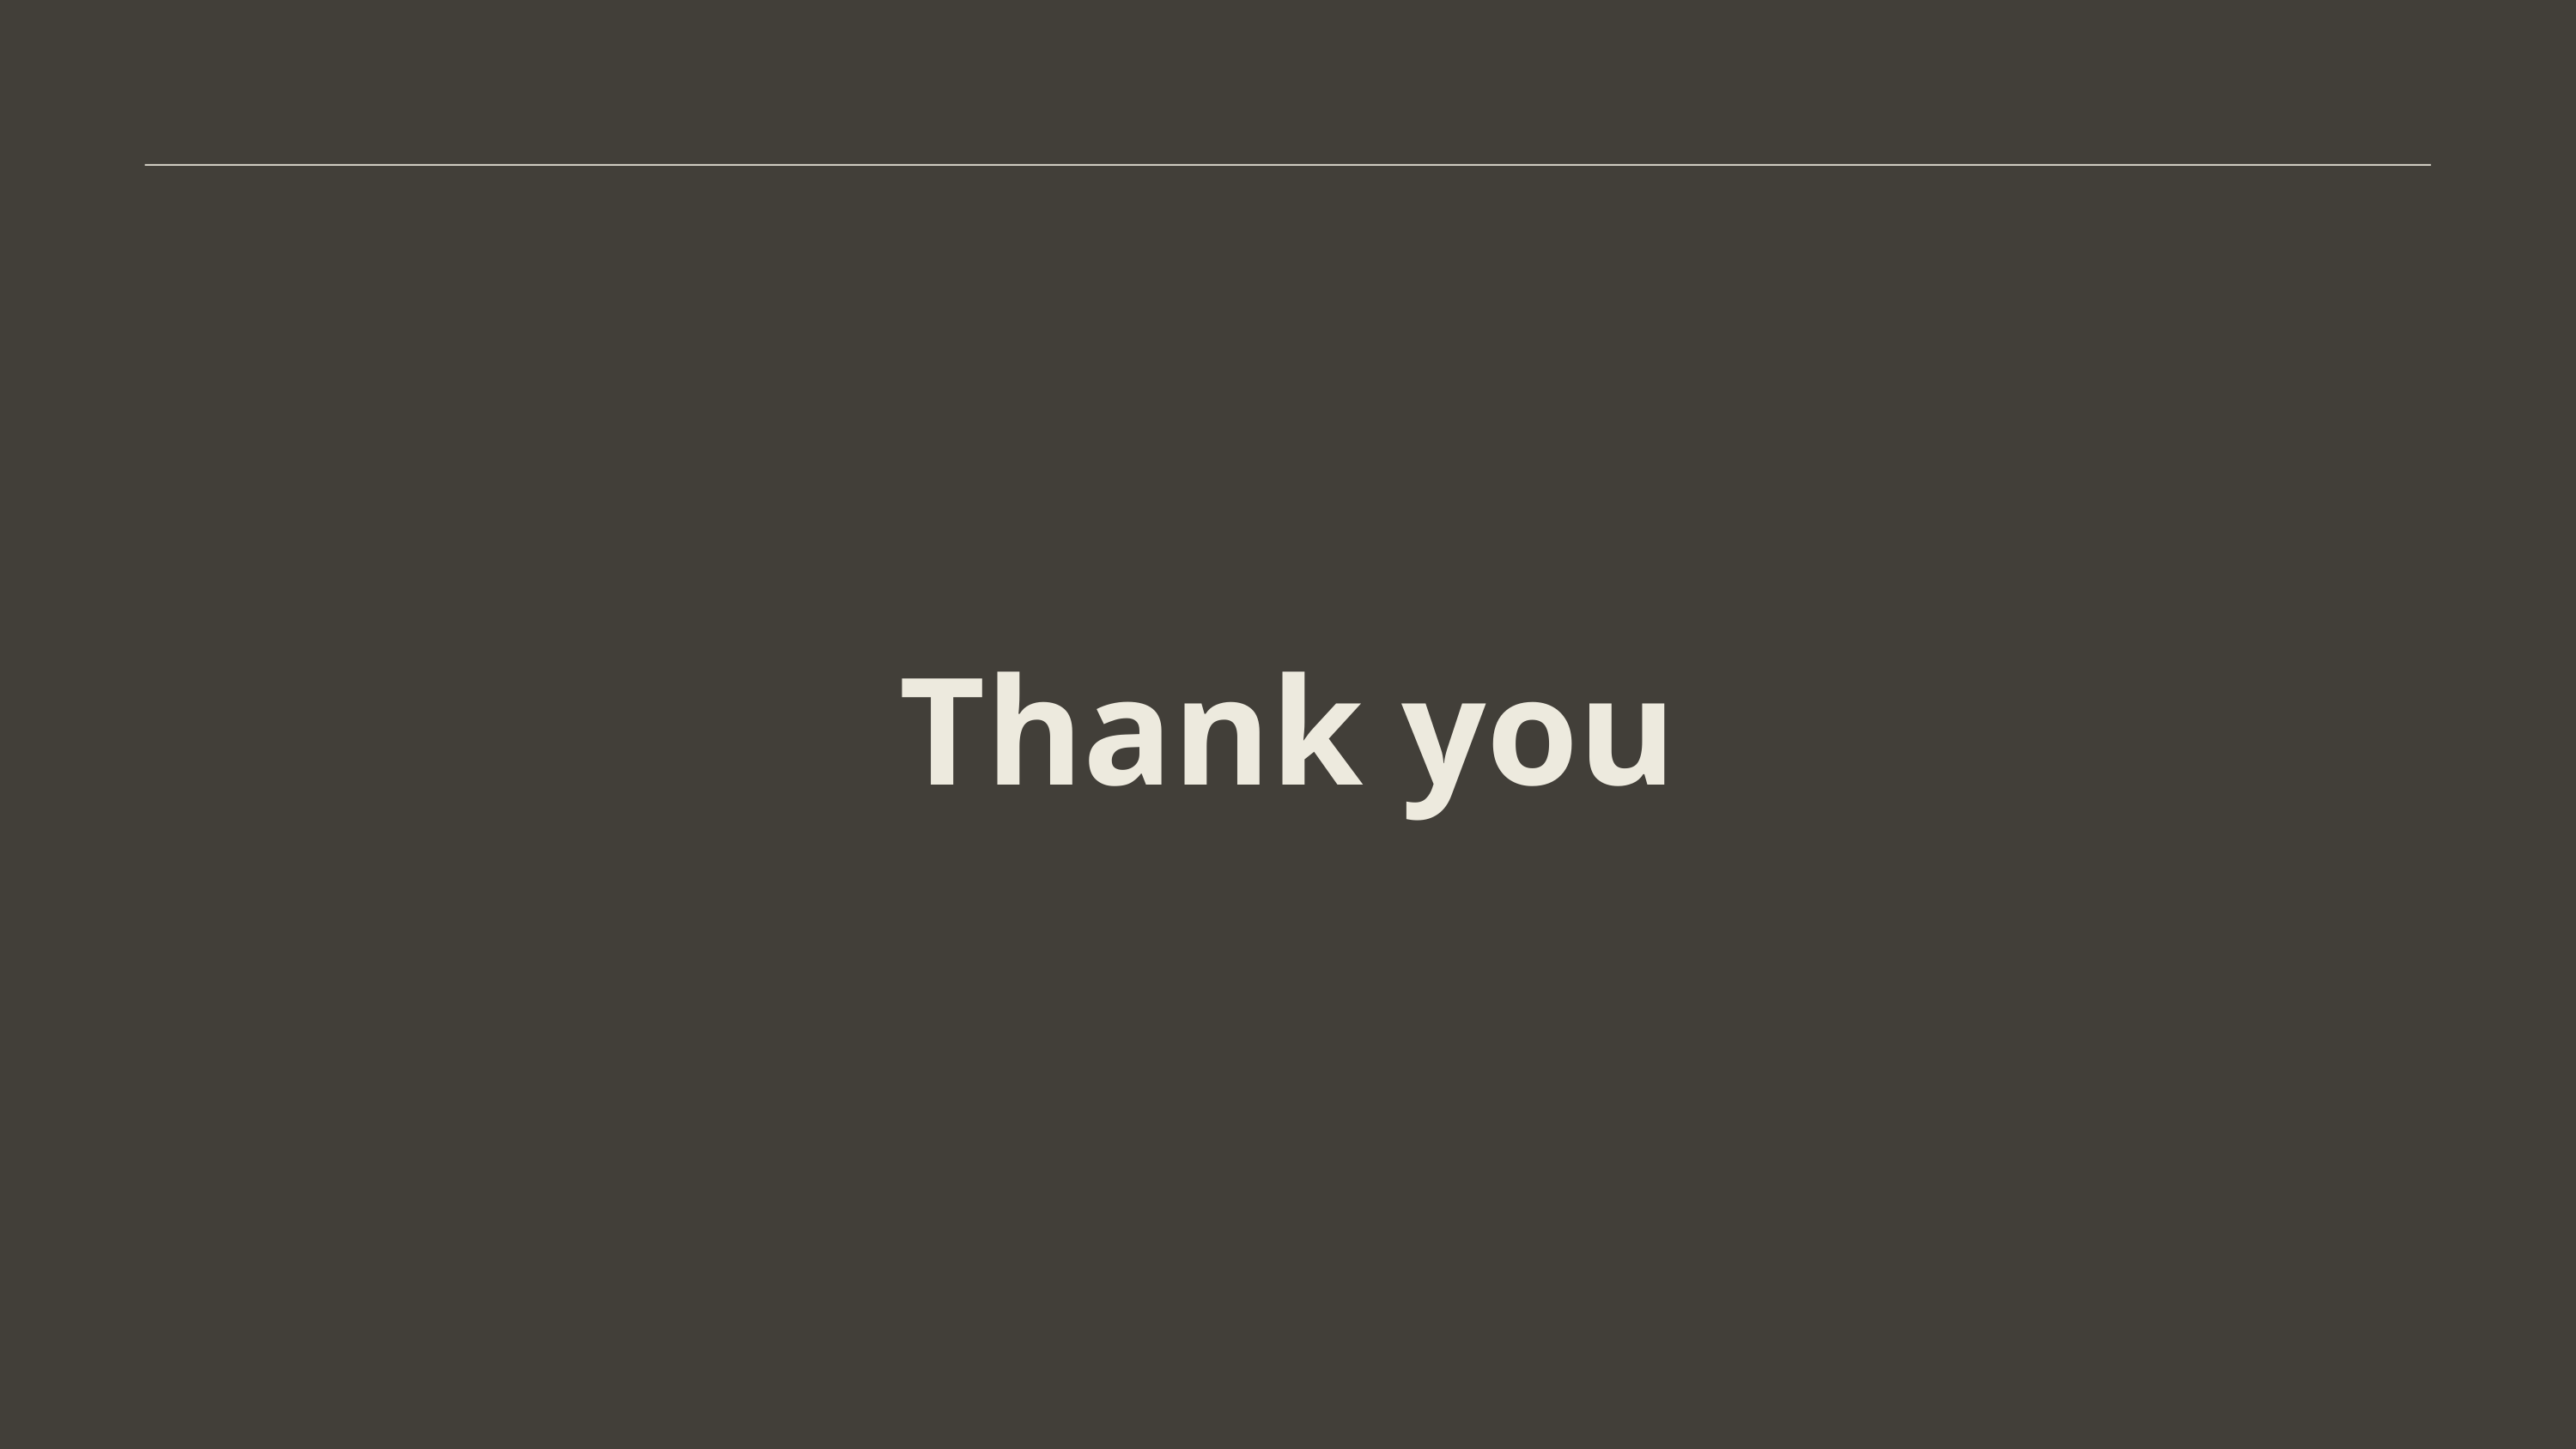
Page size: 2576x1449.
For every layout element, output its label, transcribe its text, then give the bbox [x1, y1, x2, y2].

text_box Thank you [716, 635, 1860, 815]
